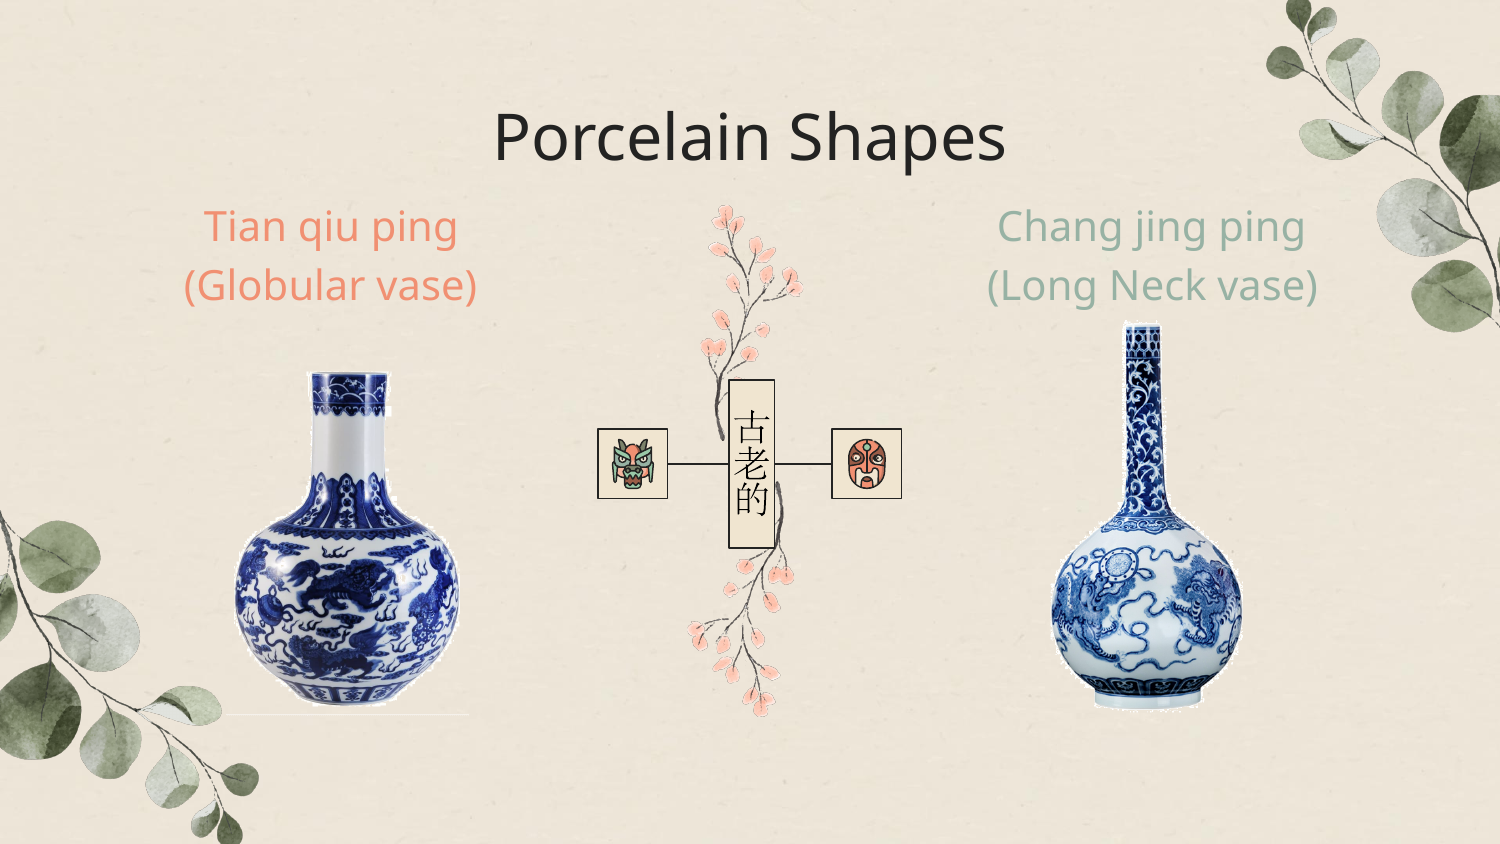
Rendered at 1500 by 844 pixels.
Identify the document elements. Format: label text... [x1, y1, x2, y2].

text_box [733, 409, 770, 517]
picture [0, 0, 1500, 844]
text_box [611, 438, 655, 490]
text_box [598, 429, 668, 499]
title Porcelain Shapes [118, 88, 1382, 182]
subtitle Tian qiu ping [171, 197, 492, 253]
text_box (Long Neck vase) [953, 256, 1352, 311]
text_box (Globular vase) [150, 256, 511, 311]
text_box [847, 438, 887, 490]
text_box [832, 429, 902, 499]
subtitle Chang jing ping [962, 197, 1342, 253]
